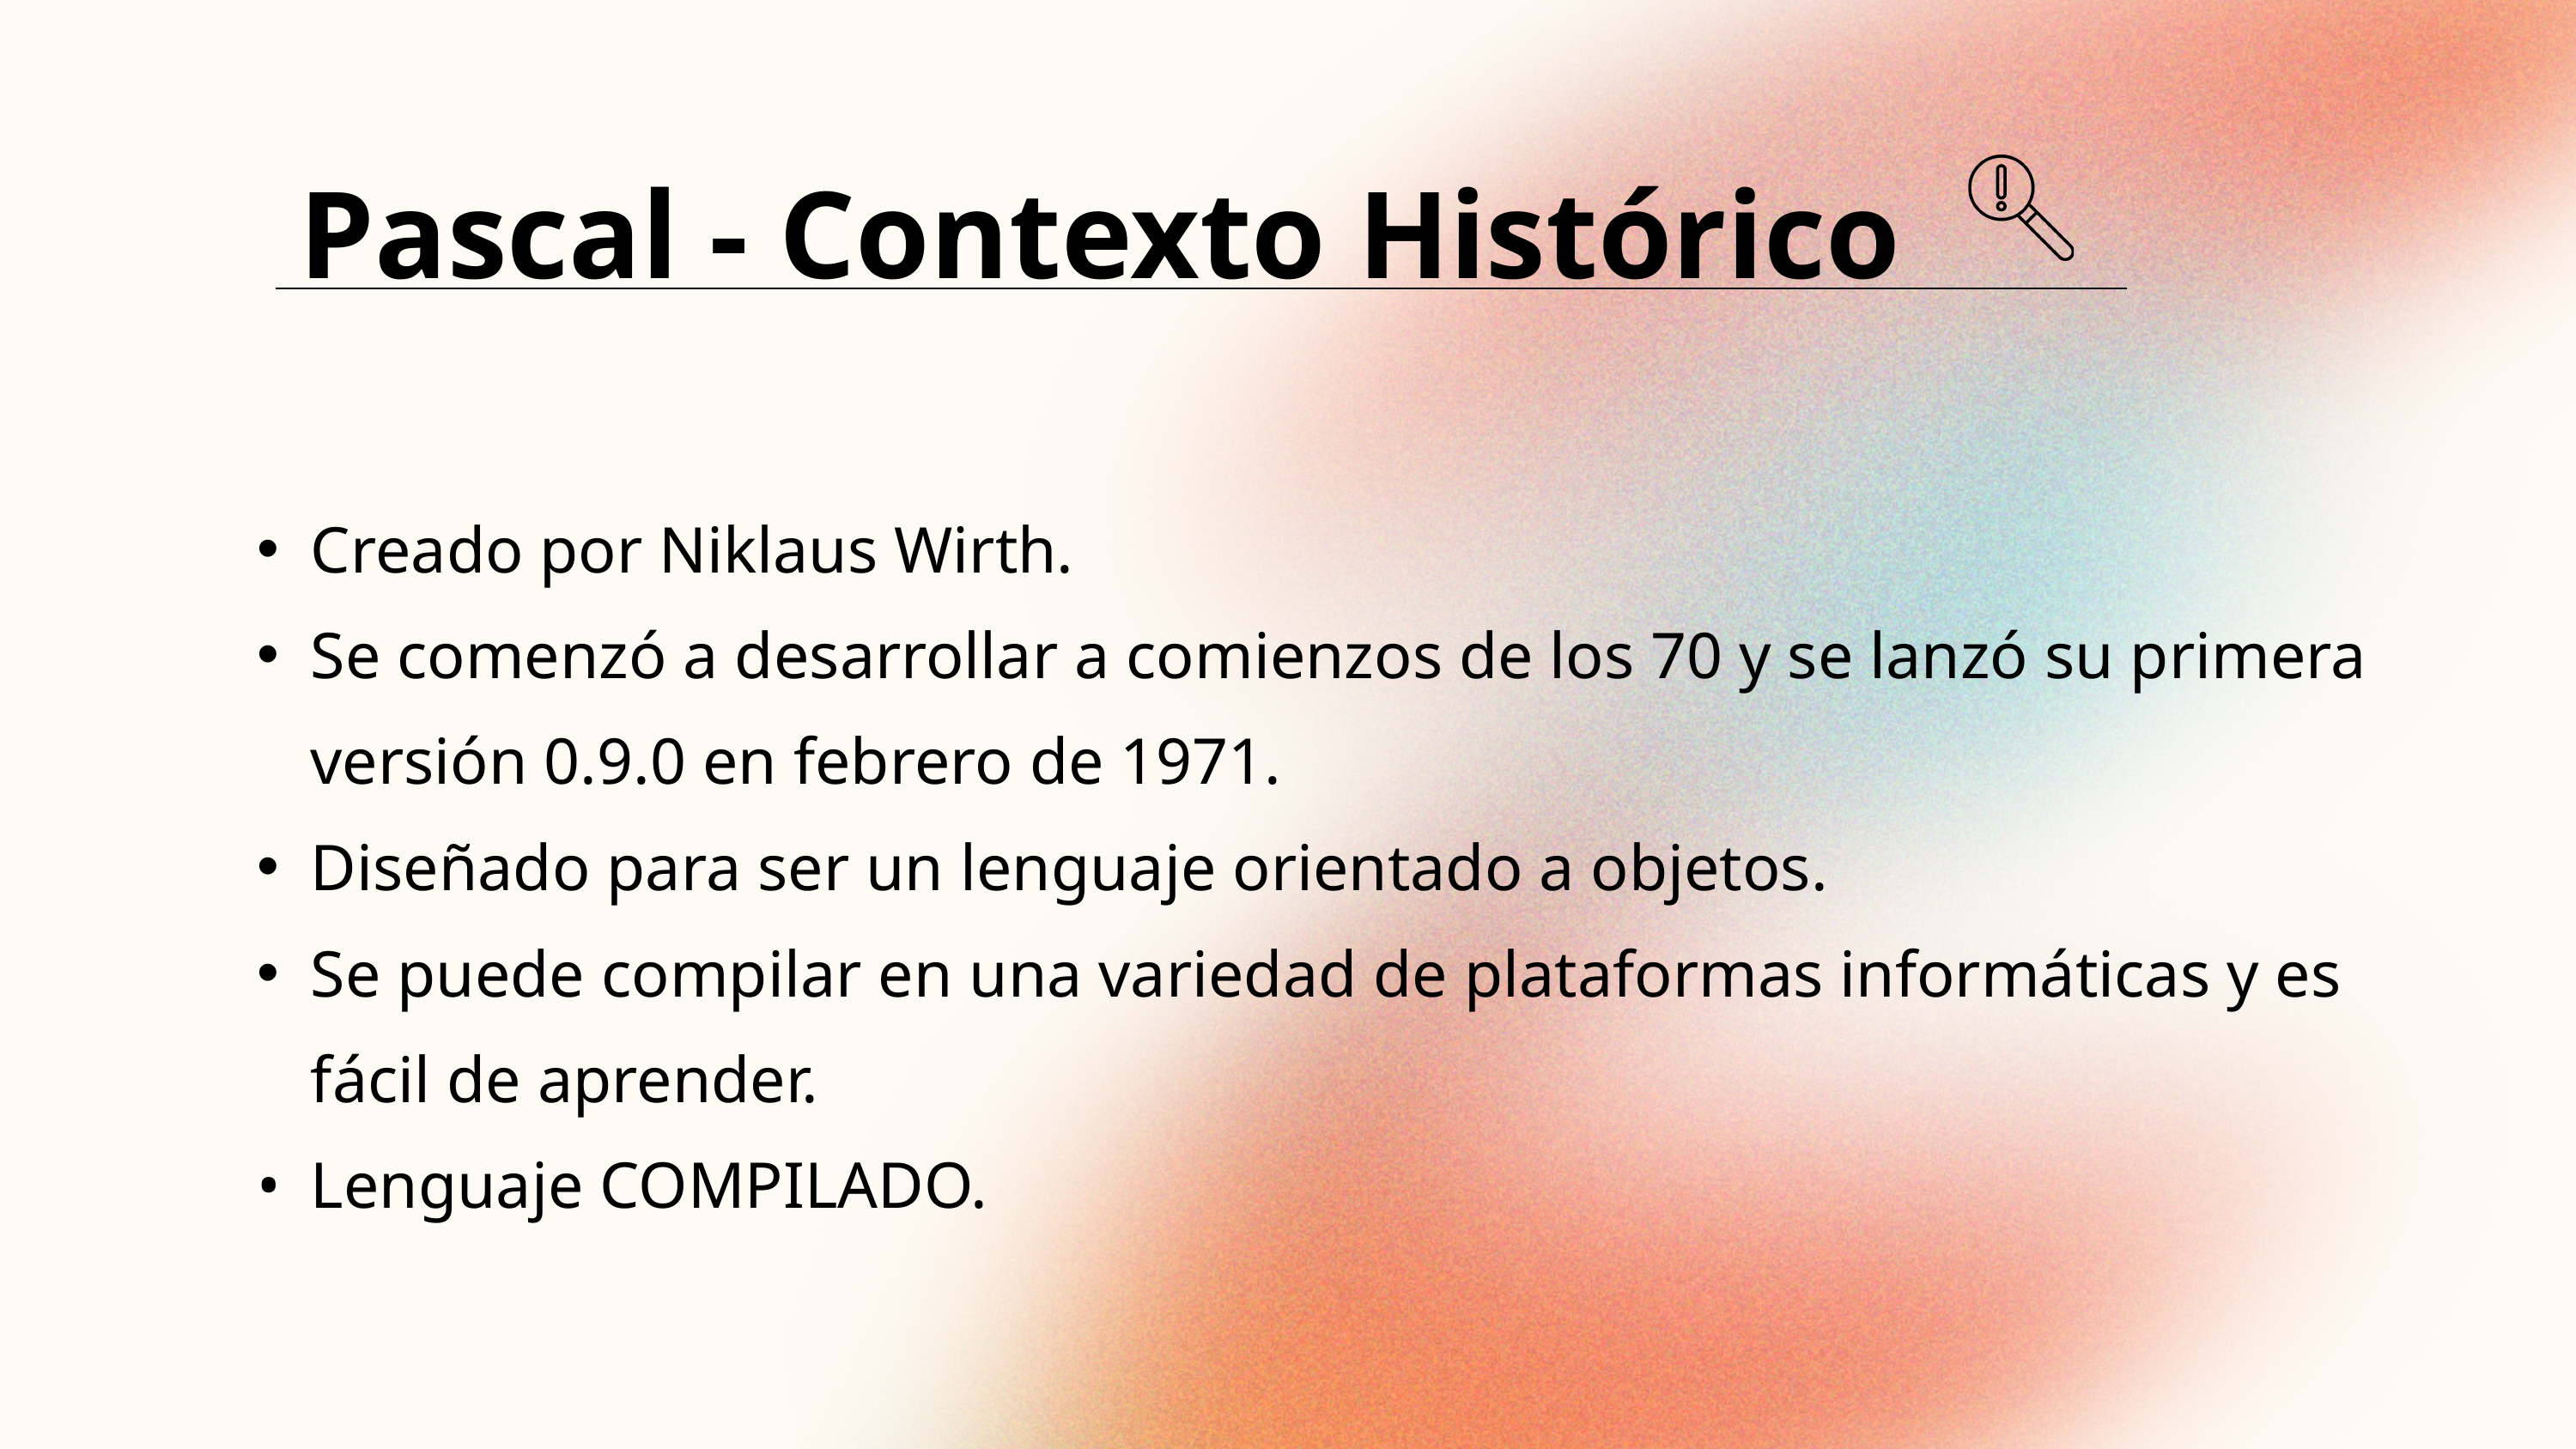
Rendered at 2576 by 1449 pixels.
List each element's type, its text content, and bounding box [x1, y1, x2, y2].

text_box Creado por Niklaus Wirth. Se comenzó a desarrollar a comienzos de los 70 y se lanzó su primera versión 0.9.0 en febrero de 1971. Diseñado para ser un lenguaje orientado a objetos. Se puede compilar en una variedad de plataformas informáticas y es fácil de aprender. Lenguaje COMPILADO. [203, 479, 2373, 1222]
text_box [1968, 155, 2075, 261]
text_box Pascal - Contexto Histórico [299, 130, 1954, 288]
text_box [534, 0, 2576, 1449]
text_box Pascal - Contexto Histórico [299, 299, 1954, 303]
